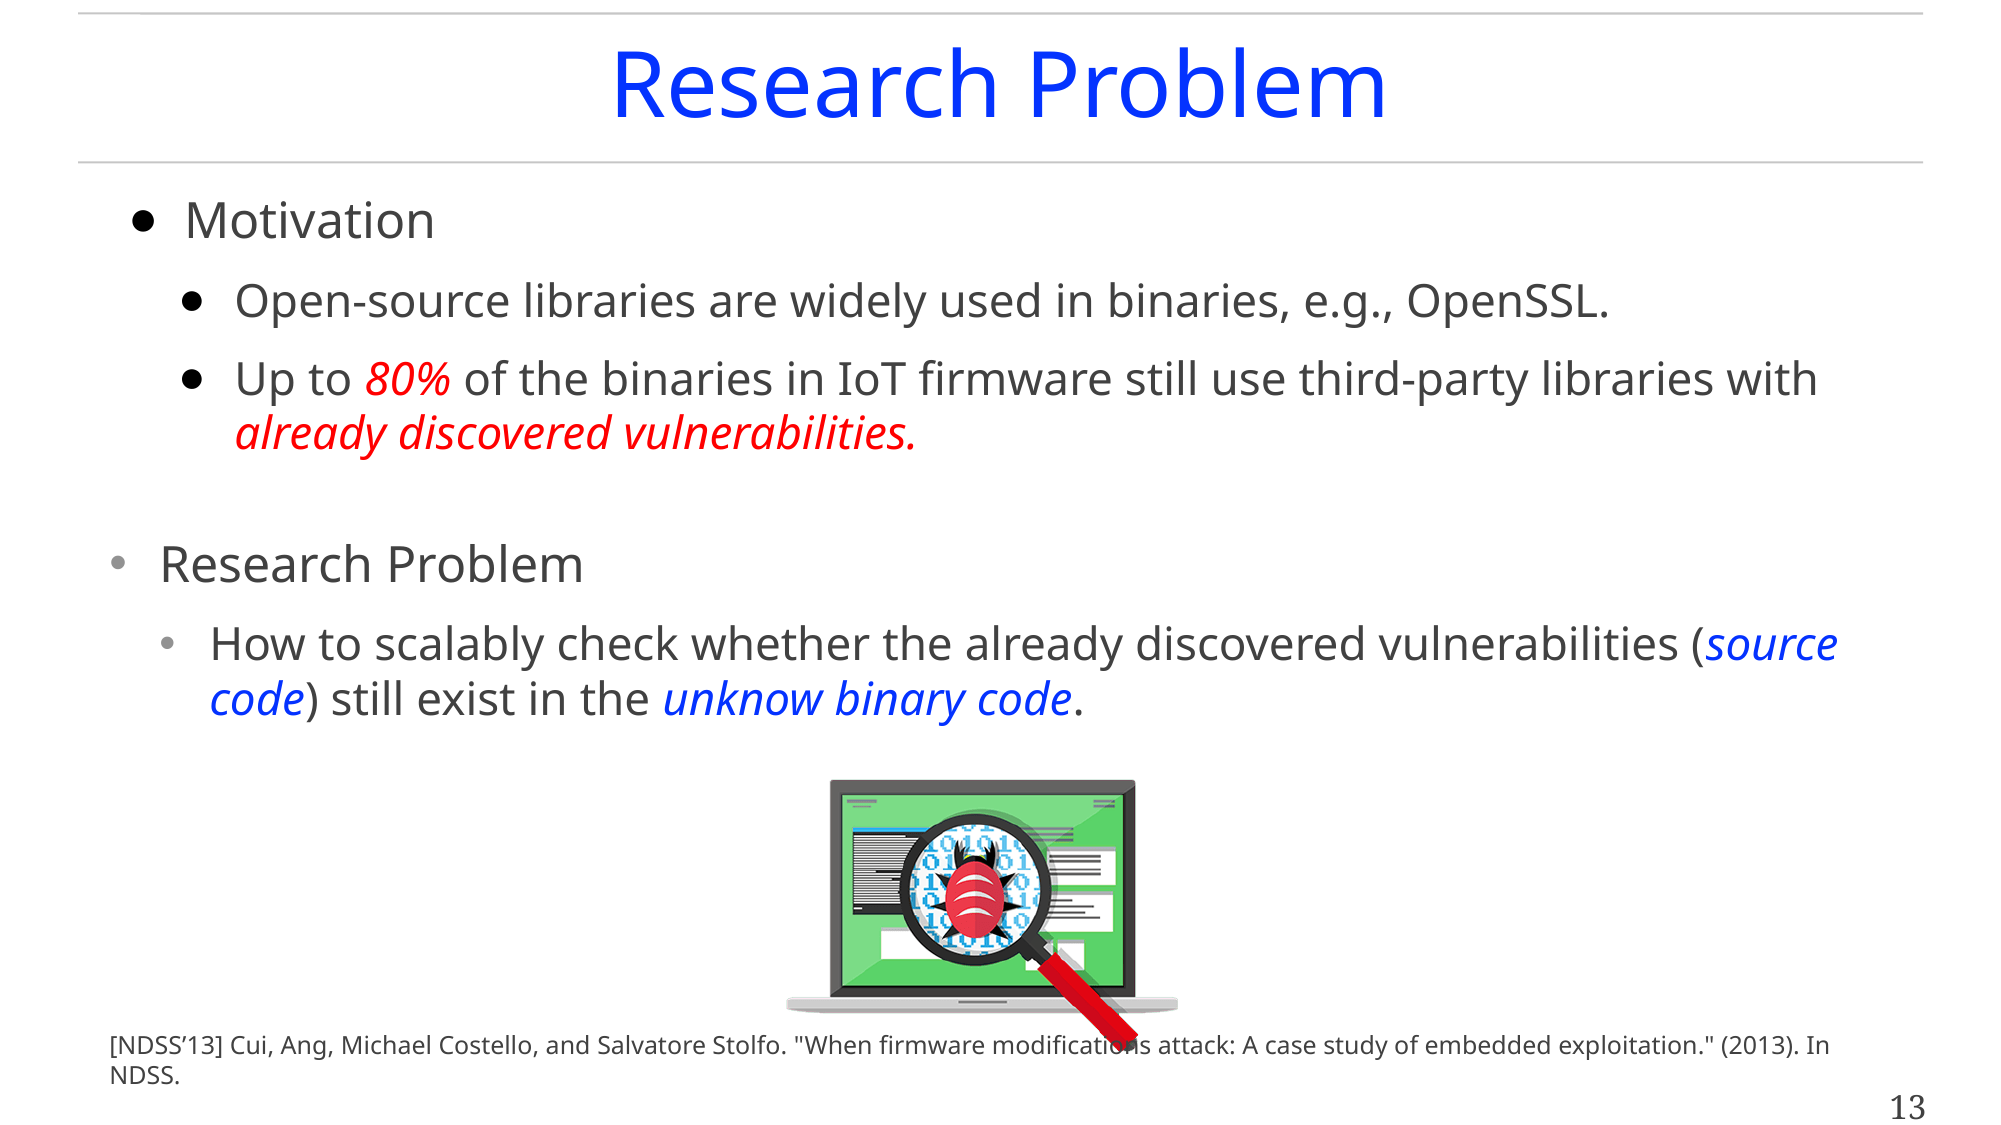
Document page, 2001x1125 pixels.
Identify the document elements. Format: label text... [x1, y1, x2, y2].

text_box [NDSS’13] Cui, Ang, Michael Costello, and Salvatore Stolfo. "When firmware modifications attack: A case study of embedded exploitation." (2013). In NDSS. [101, 1021, 1859, 1098]
title Research Problem [77, 19, 1923, 157]
slide_number 13 [1871, 1078, 1945, 1124]
list Motivation Open-source libraries are widely used in binaries, e.g., OpenSSL. Up to 80% of the binaries in IoT firmware still use third-party libraries with already discovered vulnerabilities. Research Problem How to scalably check whether the already discovered vulnerabilities (source code) still exist in the unknow binary code. [100, 170, 1897, 743]
picture [786, 779, 1179, 1052]
